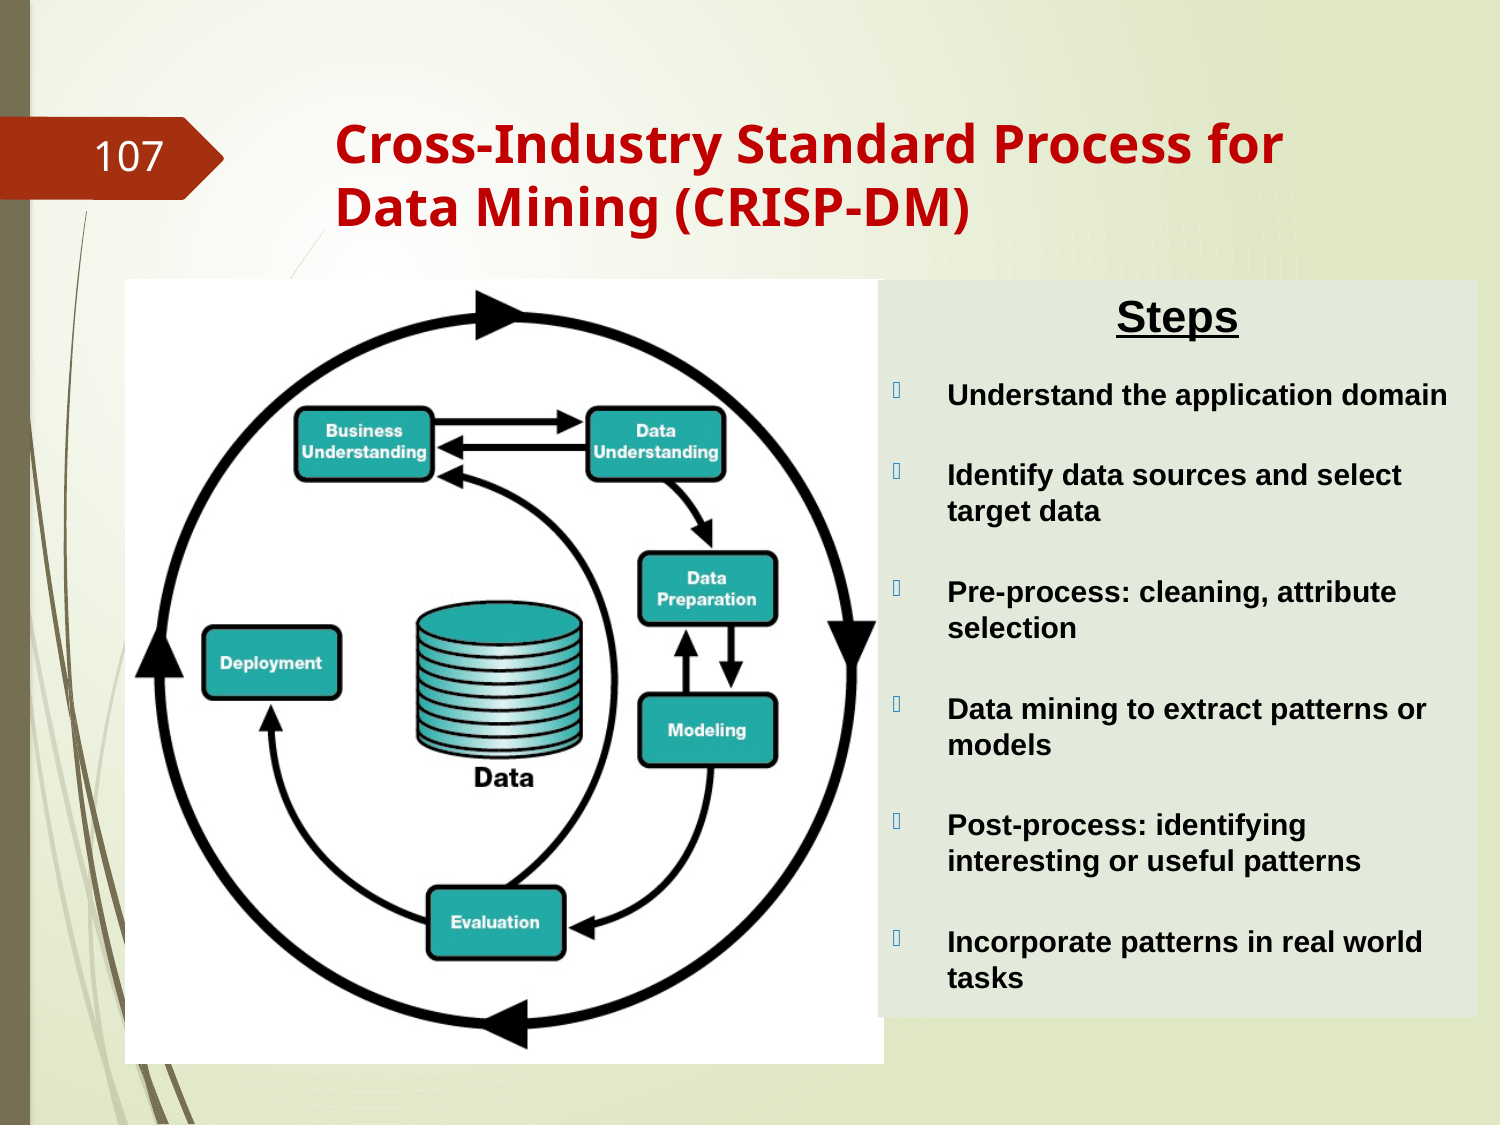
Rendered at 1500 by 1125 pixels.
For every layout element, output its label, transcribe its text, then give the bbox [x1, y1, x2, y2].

title Cross-Industry Standard Process for Data Mining (CRISP-DM) [319, 102, 1400, 249]
slide_number 107 [70, 129, 180, 188]
list Steps Understand the application domain Identify data sources and select target data Pre-process: cleaning, attribute selection Data mining to extract patterns or models Post-process: identifying interesting or useful patterns Incorporate patterns in real world tasks [884, 280, 1478, 1018]
picture [125, 279, 884, 1065]
